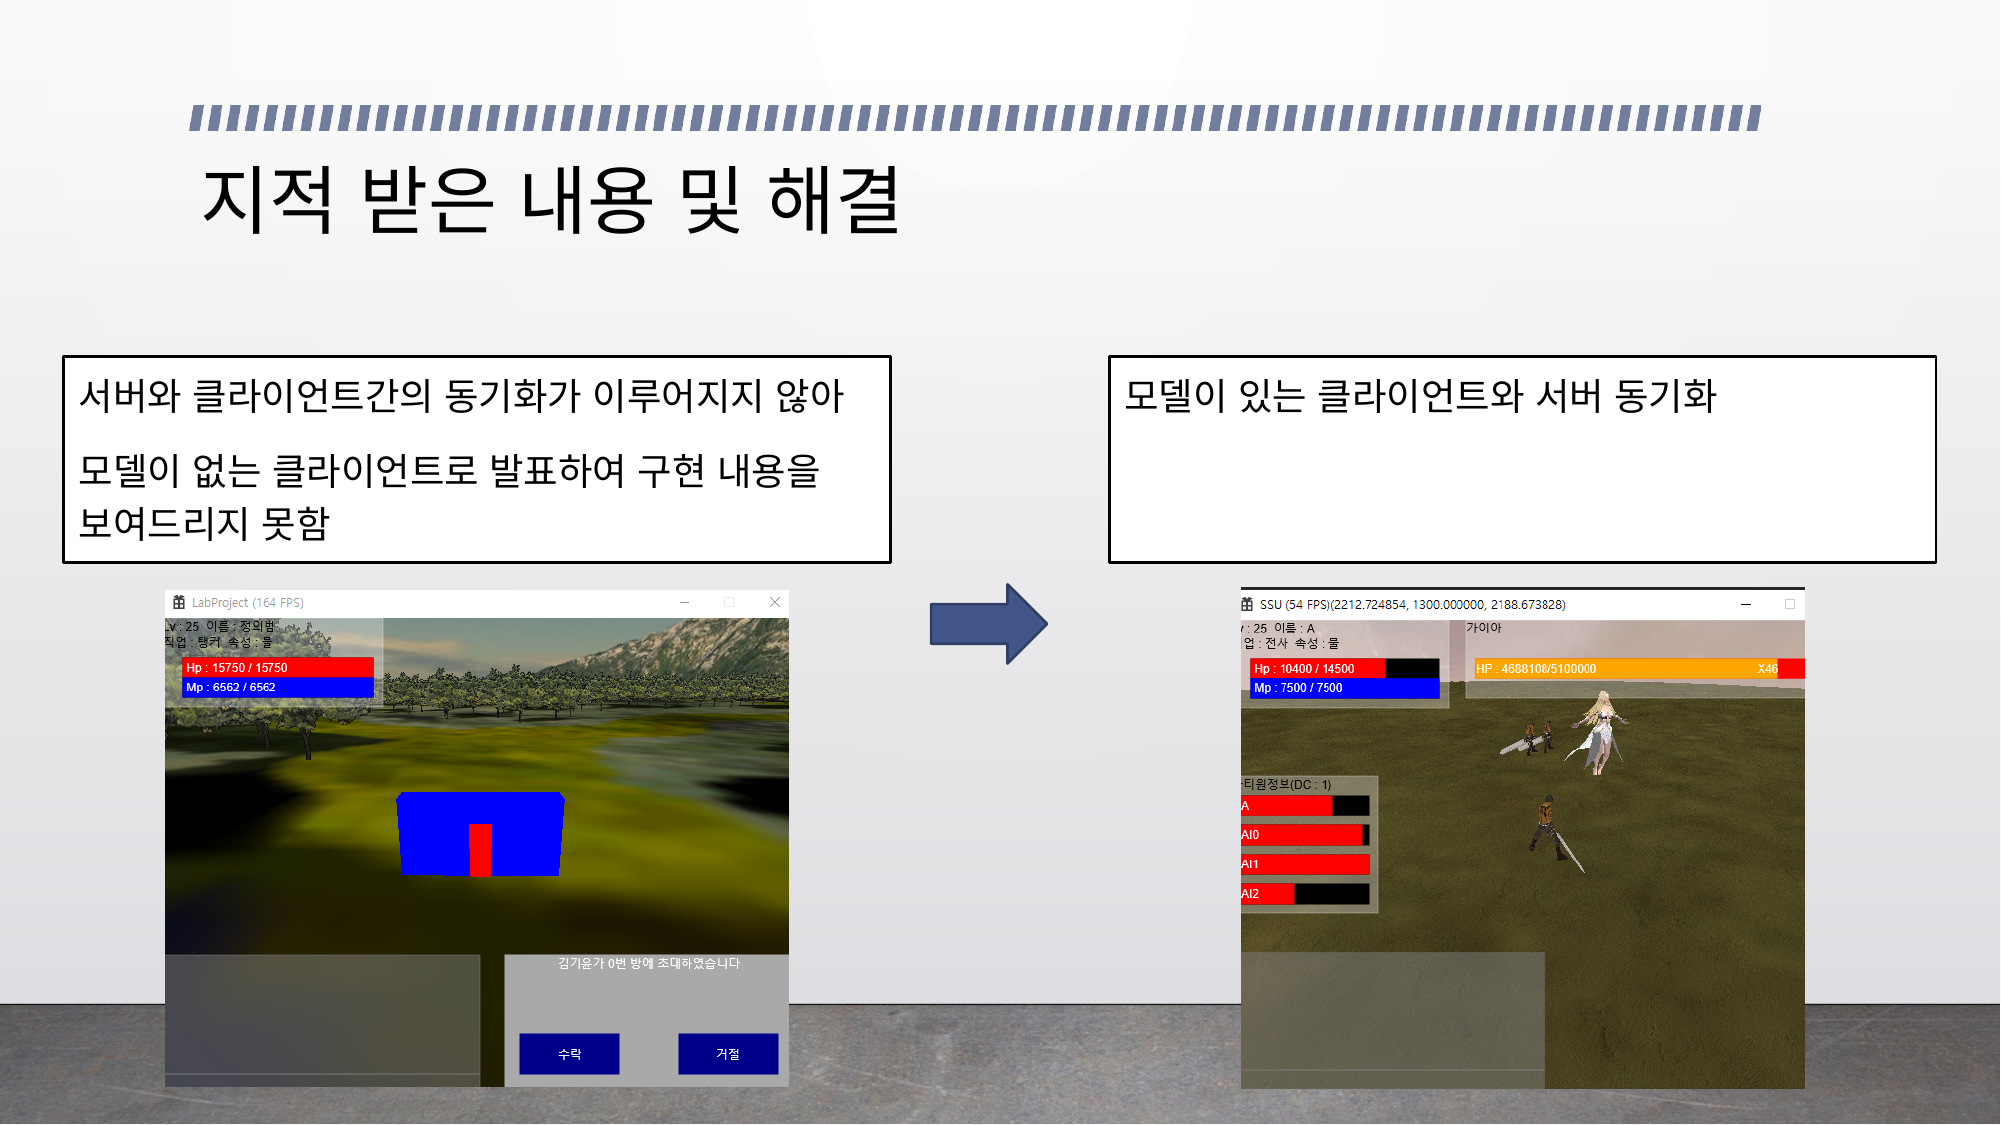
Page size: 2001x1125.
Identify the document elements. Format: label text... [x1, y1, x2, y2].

list 서버와 클라이언트간의 동기화가 이루어지지 않아 모델이 없는 클라이언트로 발표하여 구현 내용을 보여드리지 못함 [62, 355, 892, 564]
title 지적 받은 내용 및 해결 [185, 156, 1761, 329]
text_box [929, 583, 1049, 665]
text_box 모델이 있는 클라이언트와 서버 동기화 [1108, 355, 1937, 564]
picture [0, 587, 2000, 1124]
